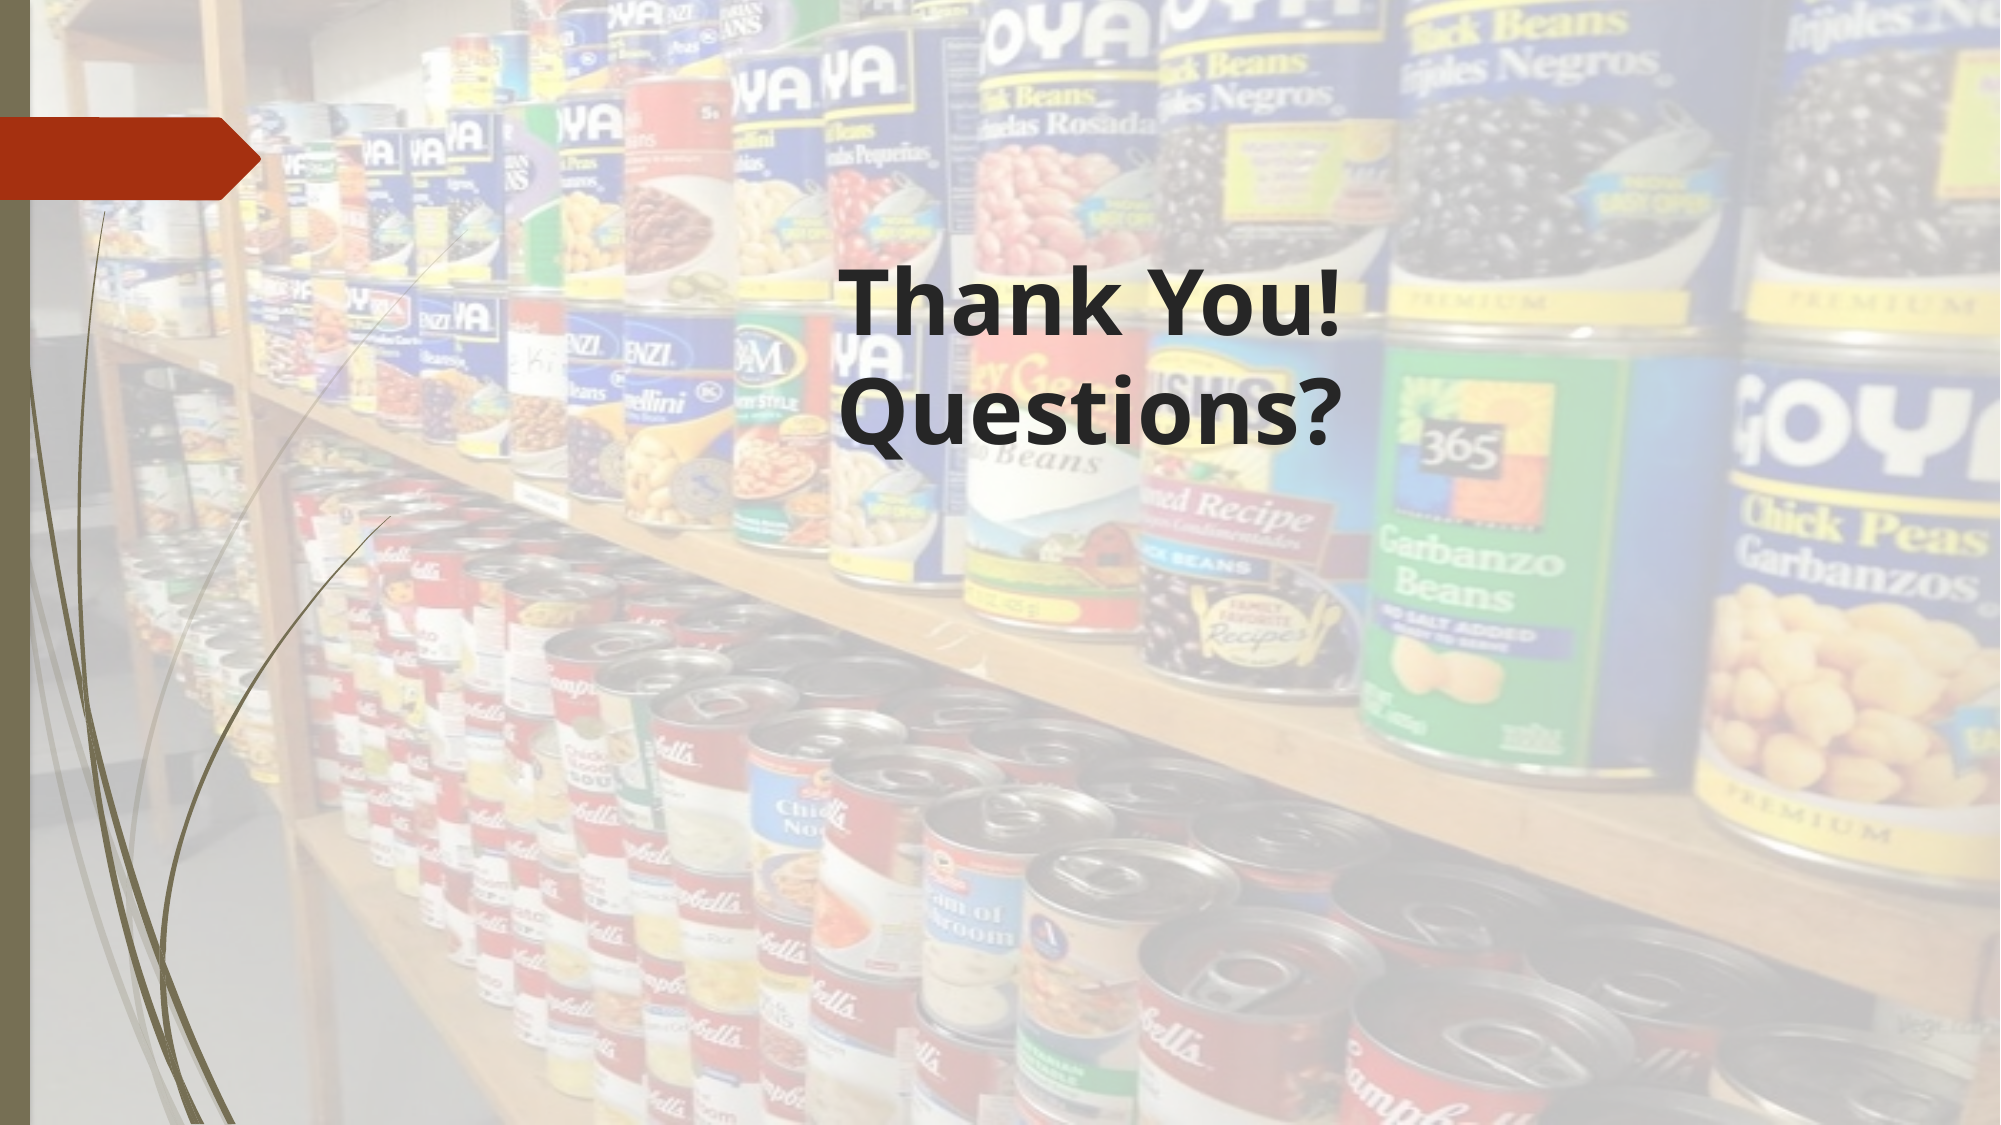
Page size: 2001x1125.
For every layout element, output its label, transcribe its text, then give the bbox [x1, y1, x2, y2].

title Thank You! Questions? [359, 235, 1822, 446]
